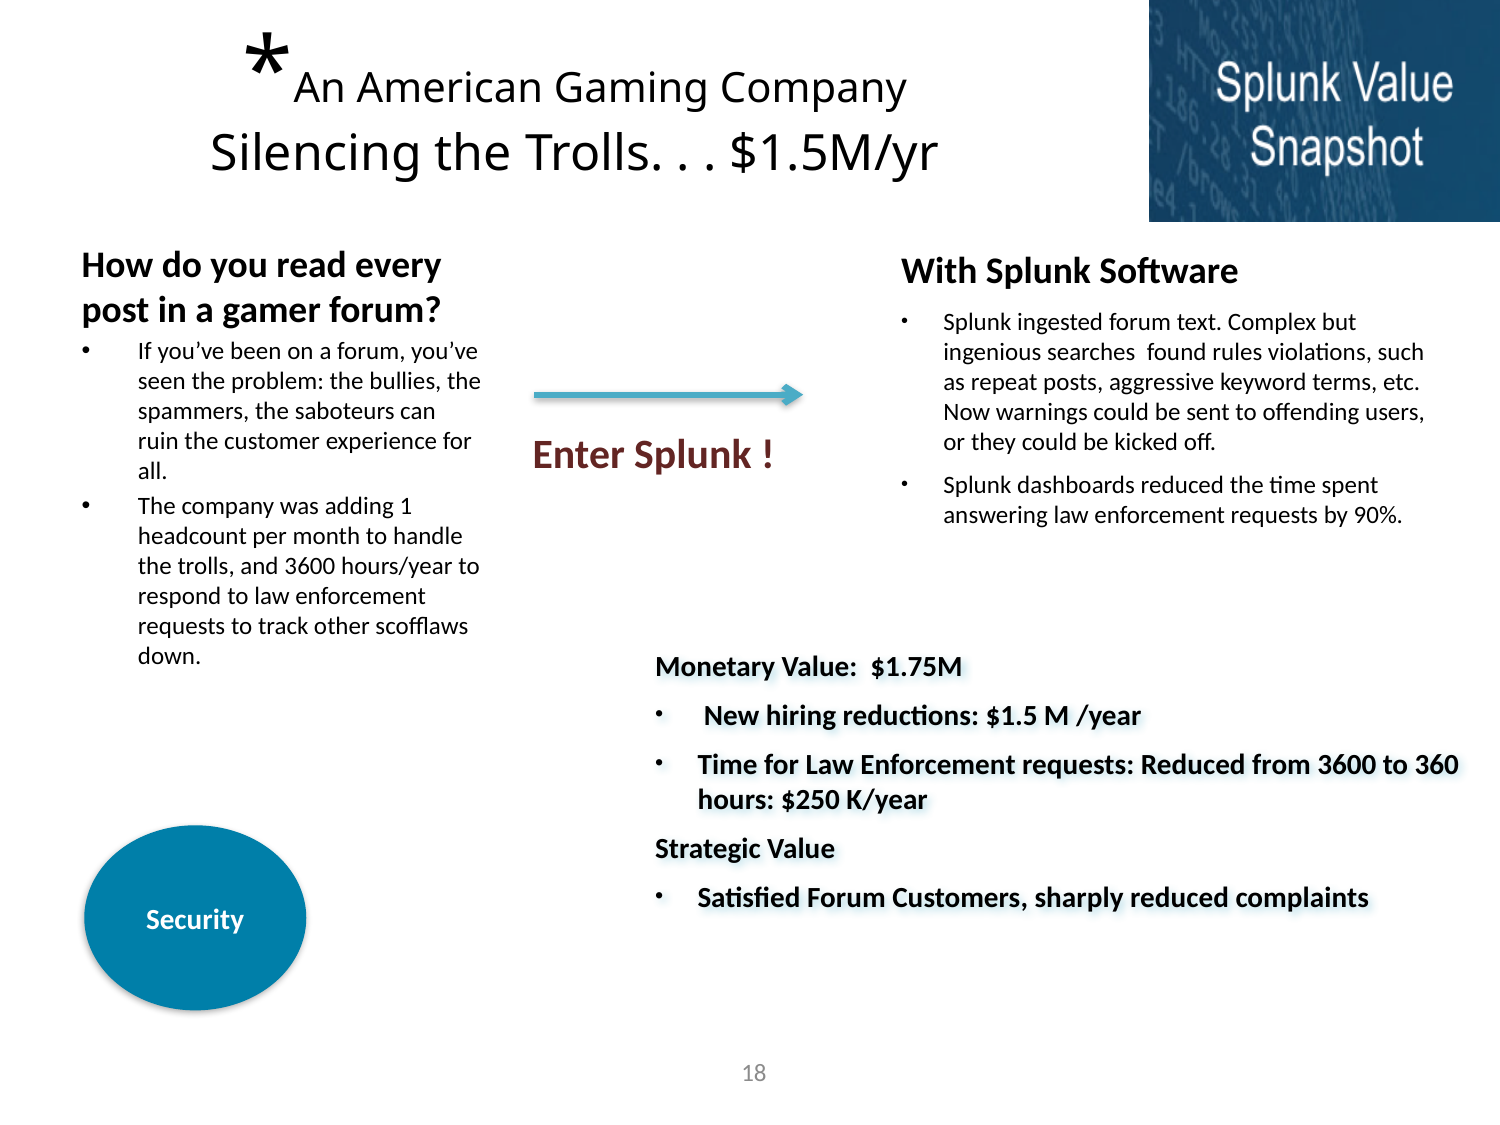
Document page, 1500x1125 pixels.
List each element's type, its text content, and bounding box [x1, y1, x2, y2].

text_box Monetary Value: $1.75M New hiring reductions: $1.5 M /year Time for Law Enforcement requests: Reduced from 3600 to 360 hours: $250 K/year Strategic Value Satisfied Forum Customers, sharply reduced complaints [646, 642, 1473, 1000]
list How do you read every post in a gamer forum? If you’ve been on a forum, you’ve seen the problem: the bullies, the spammers, the saboteurs can ruin the customer experience for all. The company was adding 1 headcount per month to handle the trolls, and 3600 hours/year to respond to law enforcement requests to track other scofflaws down. [66, 232, 498, 786]
picture [1149, 0, 1500, 223]
text_box Enter Splunk ! [524, 422, 820, 481]
title *An American Gaming Company Silencing the Trolls. . . $1.5M/yr [0, 2, 1145, 190]
slide_number 18 [718, 1043, 782, 1100]
text_box Security [84, 825, 307, 1011]
text_box With Splunk Software Splunk ingested forum text. Complex but ingenious searches found rules violations, such as repeat posts, aggressive keyword terms, etc. Now warnings could be sent to offending users, or they could be kicked off. Splunk dashboards reduced the time spent answering law enforcement requests by 90%. [892, 242, 1445, 642]
